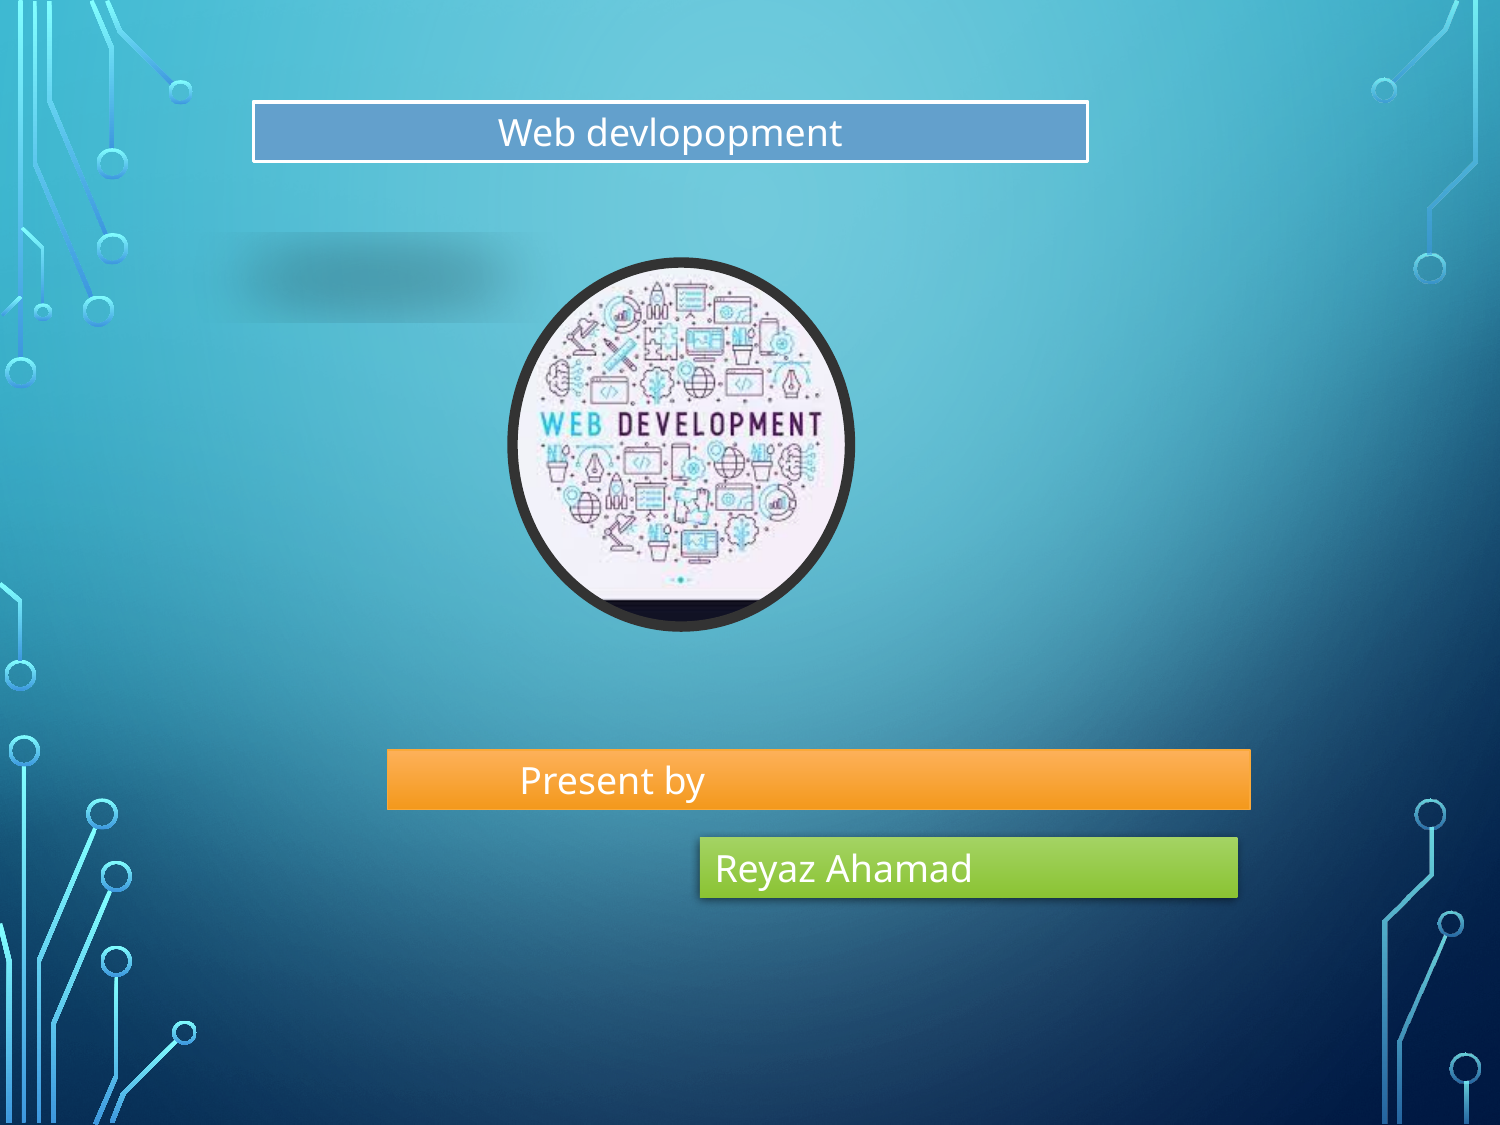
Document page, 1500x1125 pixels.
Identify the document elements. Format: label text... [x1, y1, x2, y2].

text_box Web devlopopment [252, 100, 1089, 163]
text_box Reyaz Ahamad [699, 837, 1238, 898]
picture [512, 262, 851, 627]
text_box Present by [387, 749, 1251, 810]
